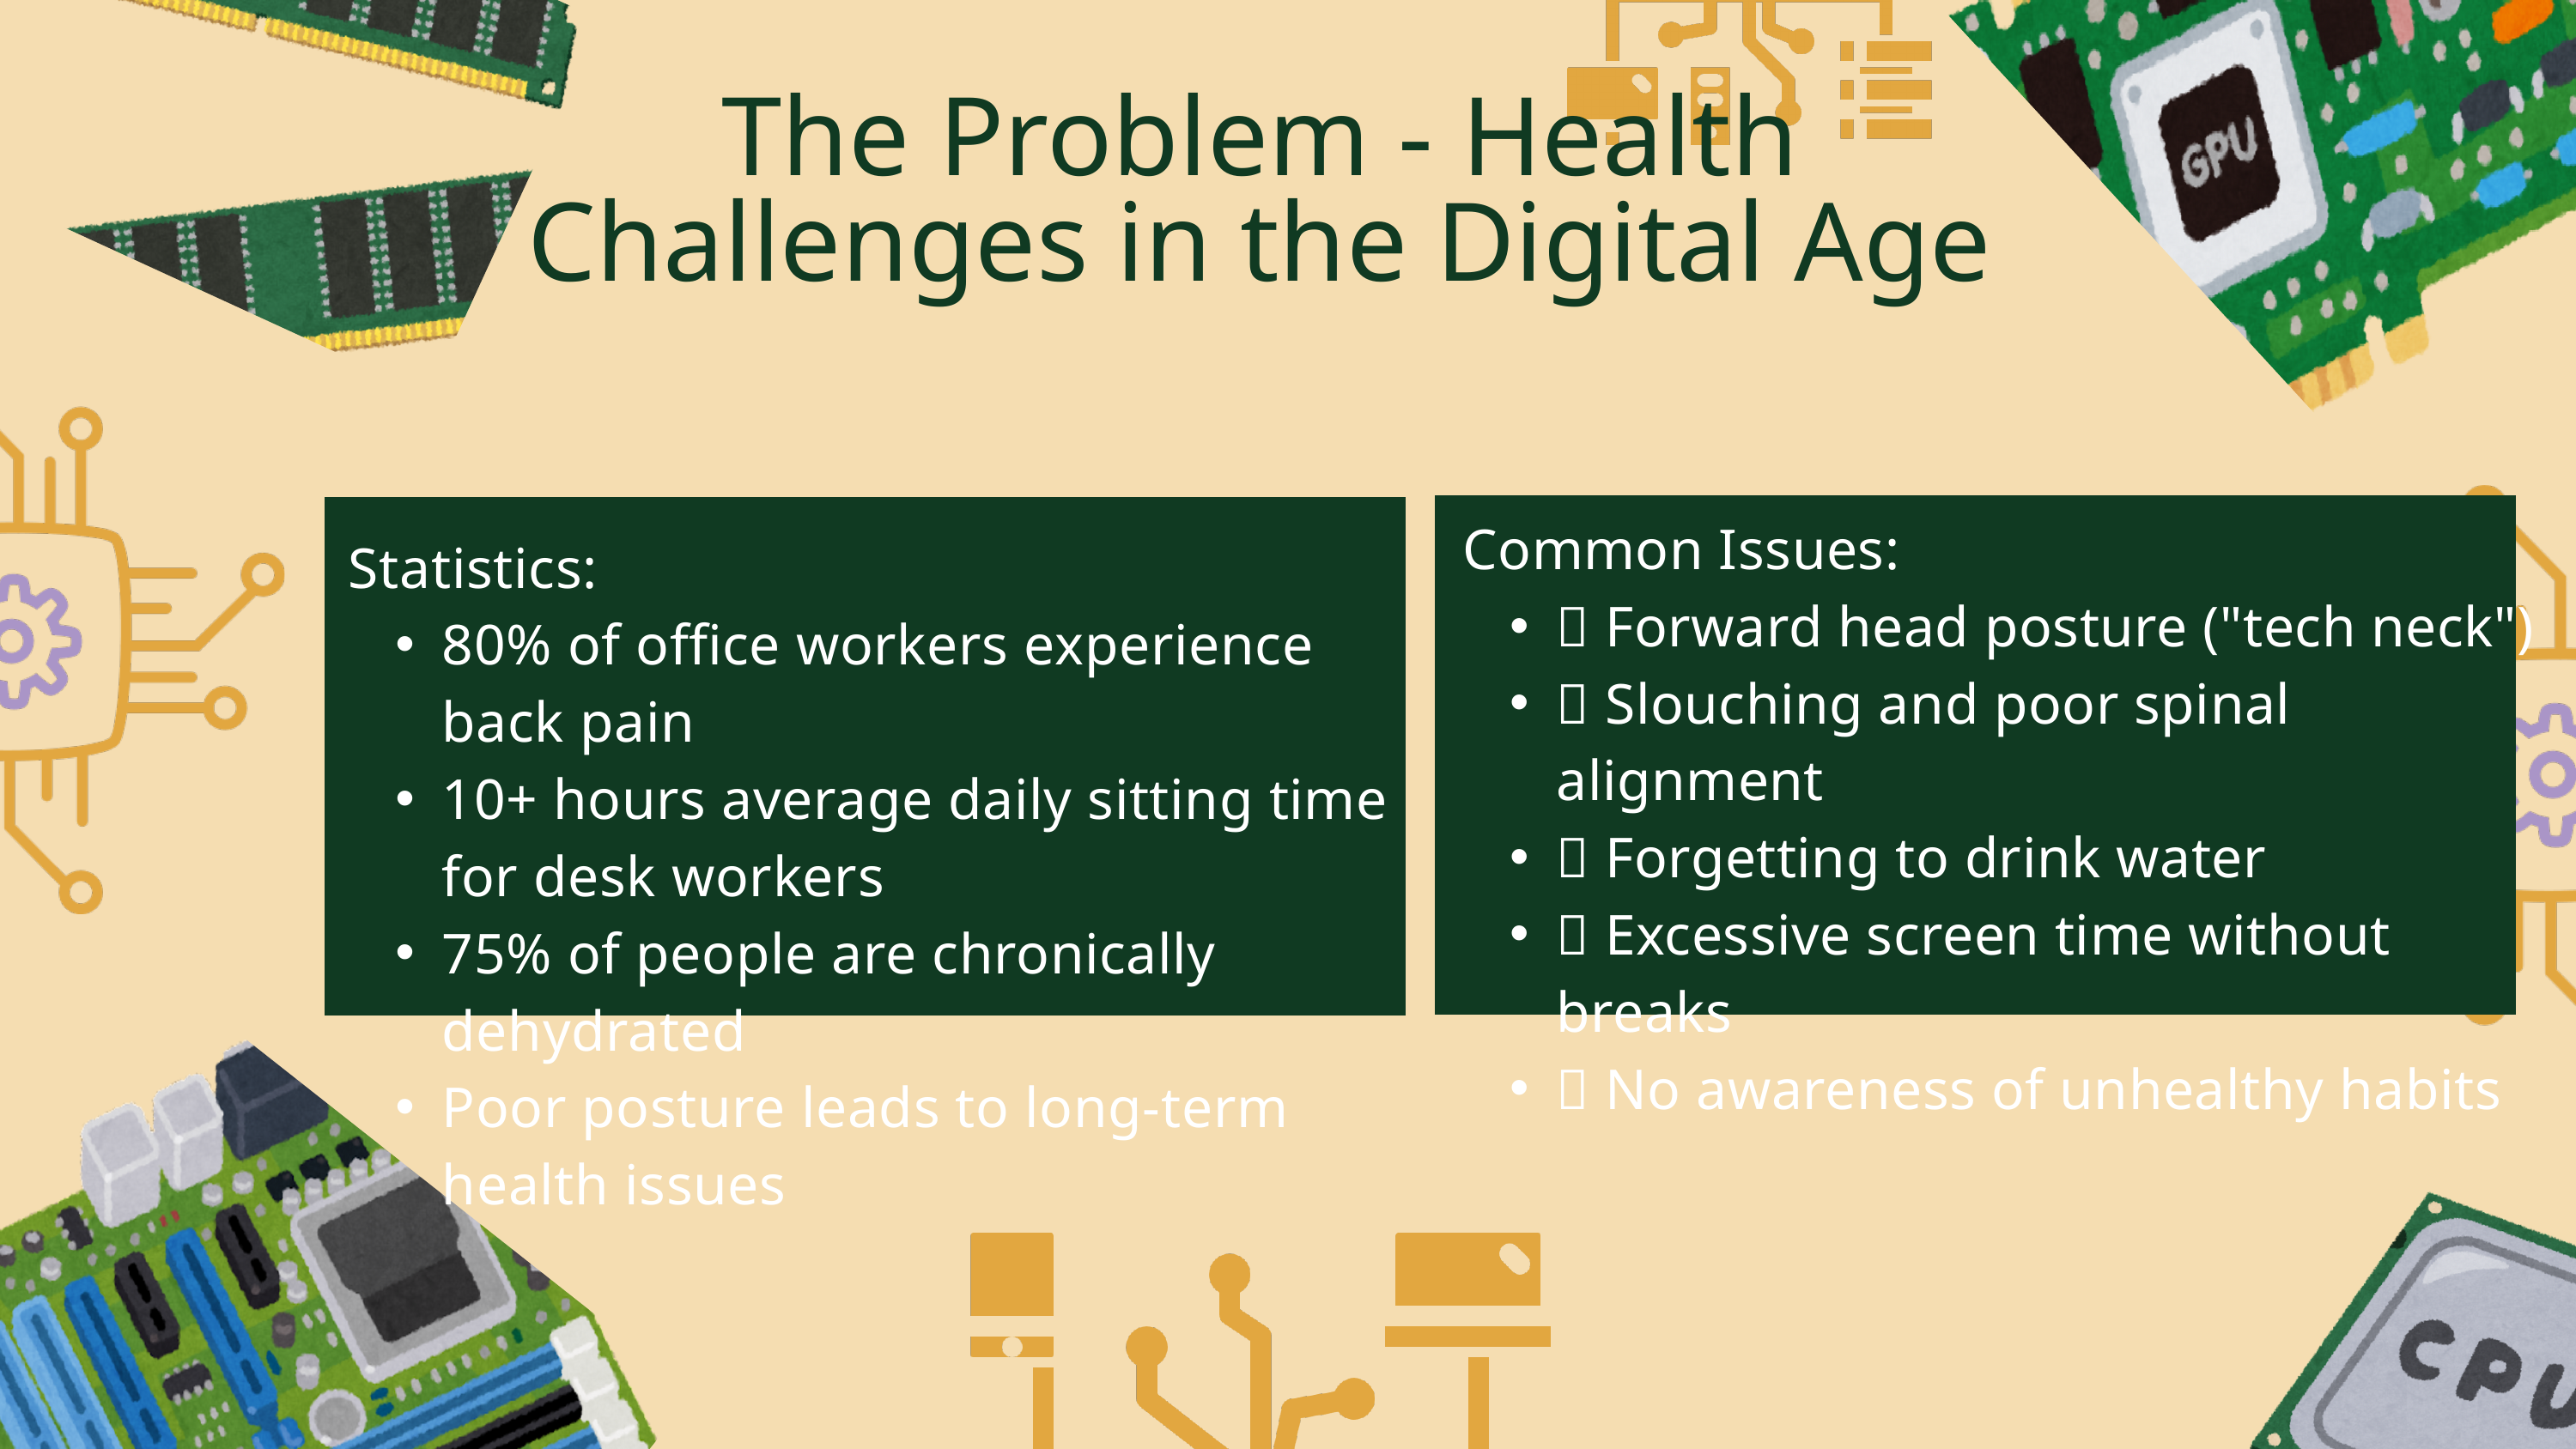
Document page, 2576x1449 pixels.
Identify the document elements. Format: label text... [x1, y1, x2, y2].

text_box [2249, 1191, 2576, 1449]
text_box [0, 0, 602, 396]
text_box [1560, 0, 1938, 92]
text_box Statistics: 80% of office workers experience back pain 10+ hours average daily sitting time for desk workers 75% of people are chronically dehydrated Poor posture leads to long-term health issues [348, 1018, 1409, 1294]
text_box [1434, 494, 2517, 1015]
text_box [2268, 485, 2576, 1065]
text_box Common Issues: ❌ Forward head posture ("tech neck") ❌ Slouching and poor spinal alignment ❌ Forgetting to drink water ❌ Excessive screen time without breaks ❌ No awareness of unhealthy habits [1462, 503, 2545, 1197]
text_box [0, 369, 285, 914]
text_box [1938, 0, 2576, 485]
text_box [324, 496, 1406, 1016]
text_box The Problem - Health Challenges in the Digital Age [451, 92, 2071, 303]
text_box [960, 1233, 1561, 1449]
text_box [0, 958, 695, 1449]
